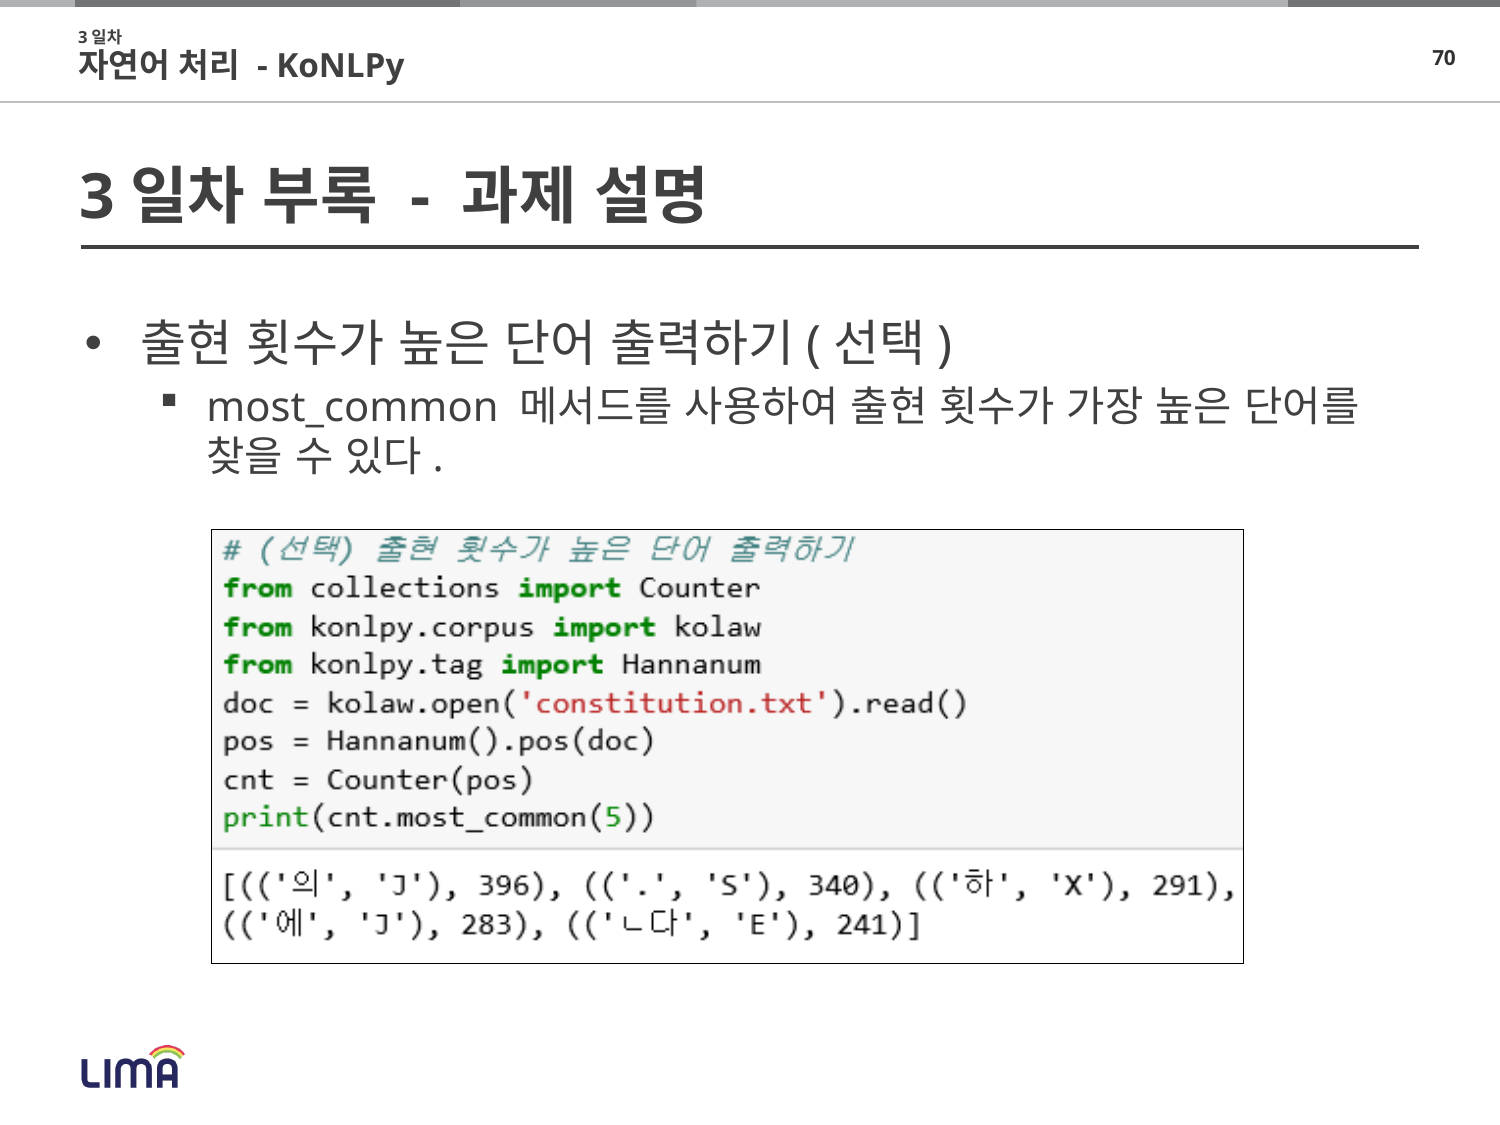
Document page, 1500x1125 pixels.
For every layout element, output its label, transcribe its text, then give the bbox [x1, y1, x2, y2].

picture [211, 528, 1244, 964]
title 3일차 부록 - 과제 설명 [65, 148, 1416, 257]
picture [0, 0, 1500, 23]
list 출현 횟수가 높은 단어 출력하기(선택) most_common 메서드를 사용하여 출현 횟수가 가장 높은 단어를 찾을 수 있다. [69, 304, 1413, 966]
picture [81, 1045, 185, 1088]
text_box 3일차 자연어 처리 - KoNLPy [61, 21, 476, 93]
